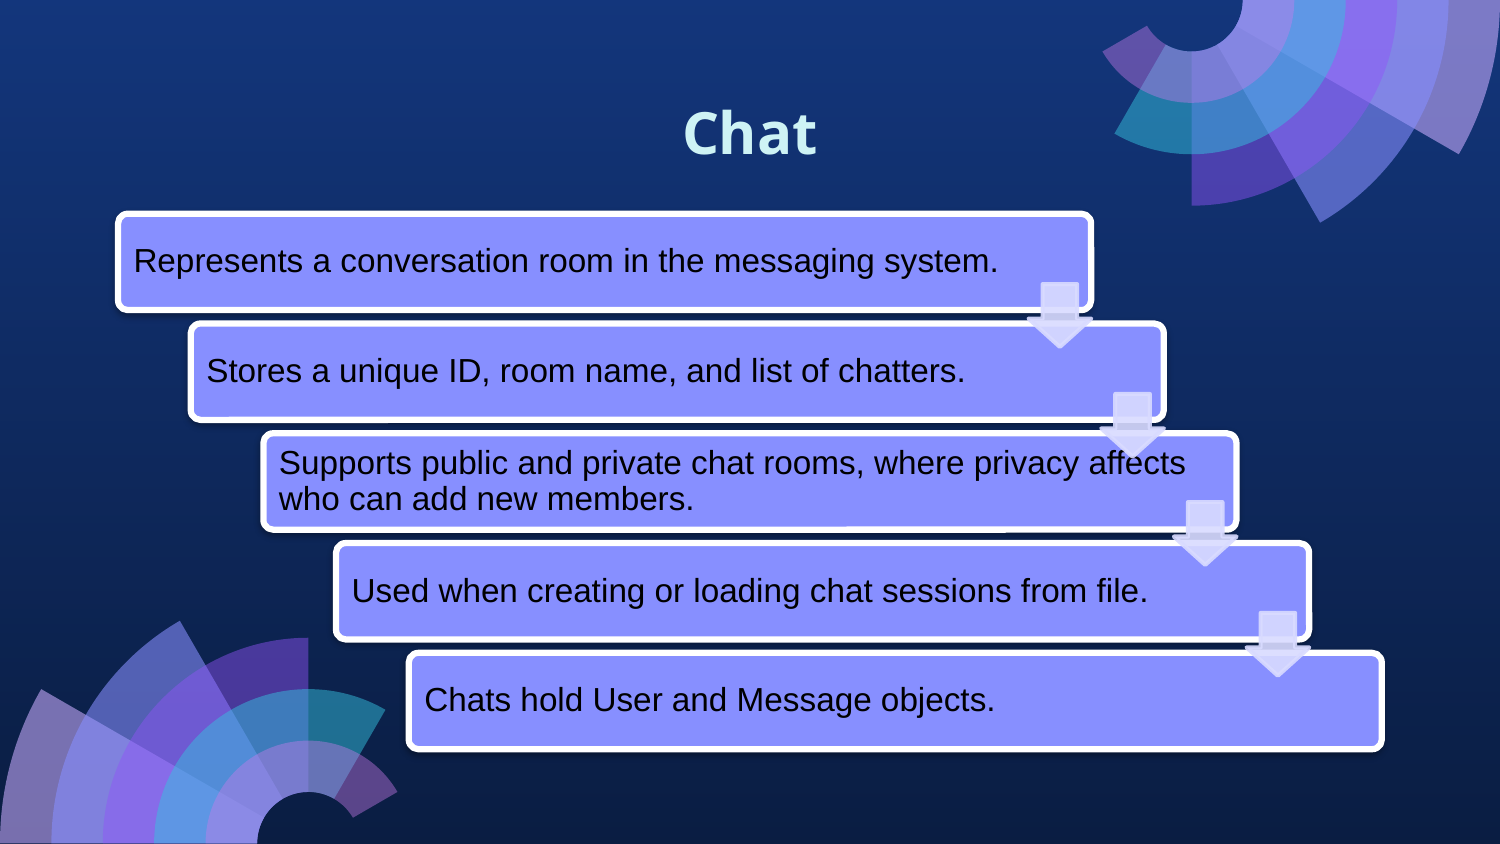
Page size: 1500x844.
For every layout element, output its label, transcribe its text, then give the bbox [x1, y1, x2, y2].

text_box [117, 213, 1383, 750]
title Chat [118, 88, 1382, 183]
